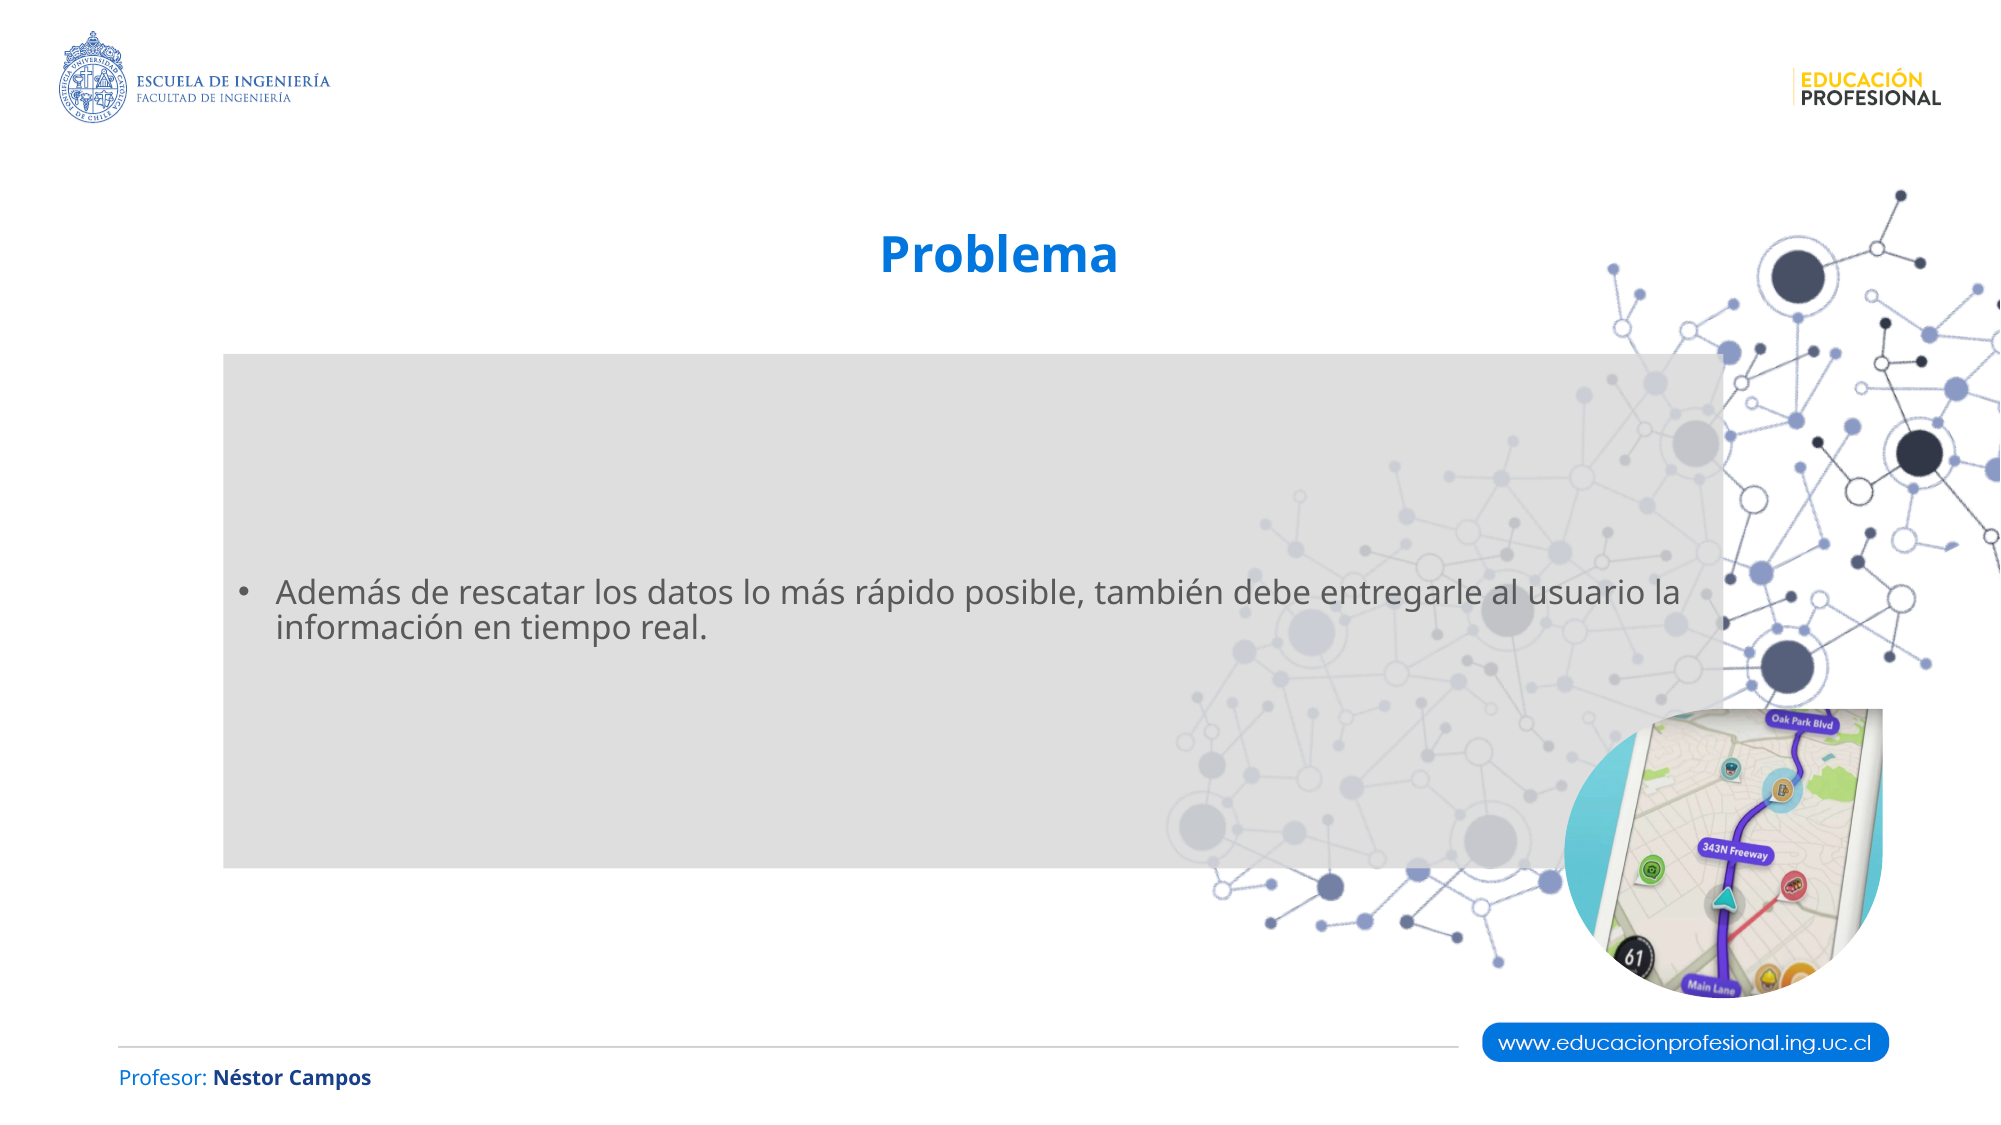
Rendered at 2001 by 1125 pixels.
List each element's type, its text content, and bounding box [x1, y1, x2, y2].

title Problema [380, 225, 1620, 328]
picture [0, 0, 2000, 1125]
text_box Además de rescatar los datos lo más rápido posible, también debe entregarle al usuario la información en tiempo real. [223, 353, 1564, 869]
